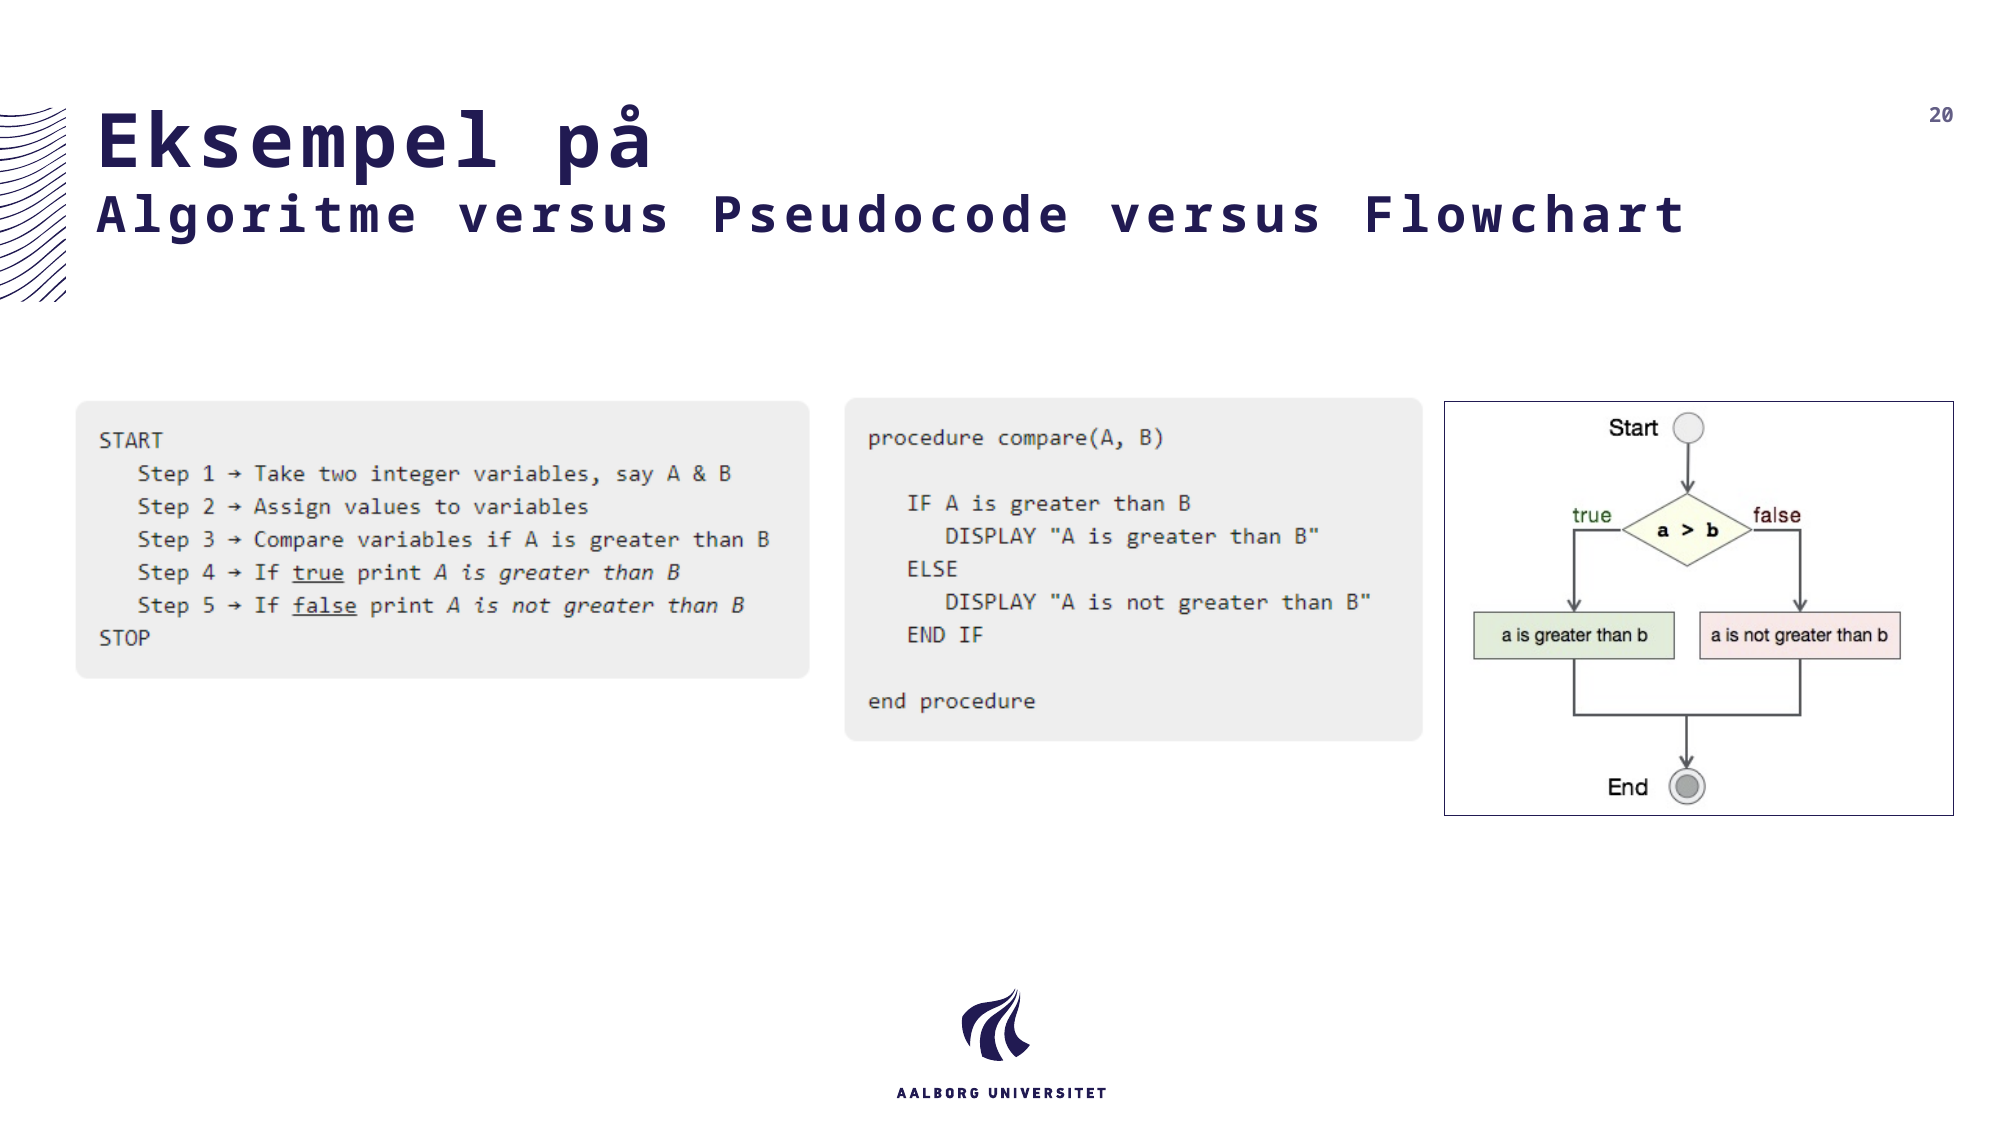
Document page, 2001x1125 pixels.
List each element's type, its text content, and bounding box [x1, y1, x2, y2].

title Eksempel på Algoritme versus Pseudocode versus Flowchart [96, 60, 1711, 303]
slide_number 20 [1860, 97, 1954, 135]
picture [1444, 401, 1954, 816]
picture [834, 384, 1434, 754]
picture [62, 384, 824, 693]
